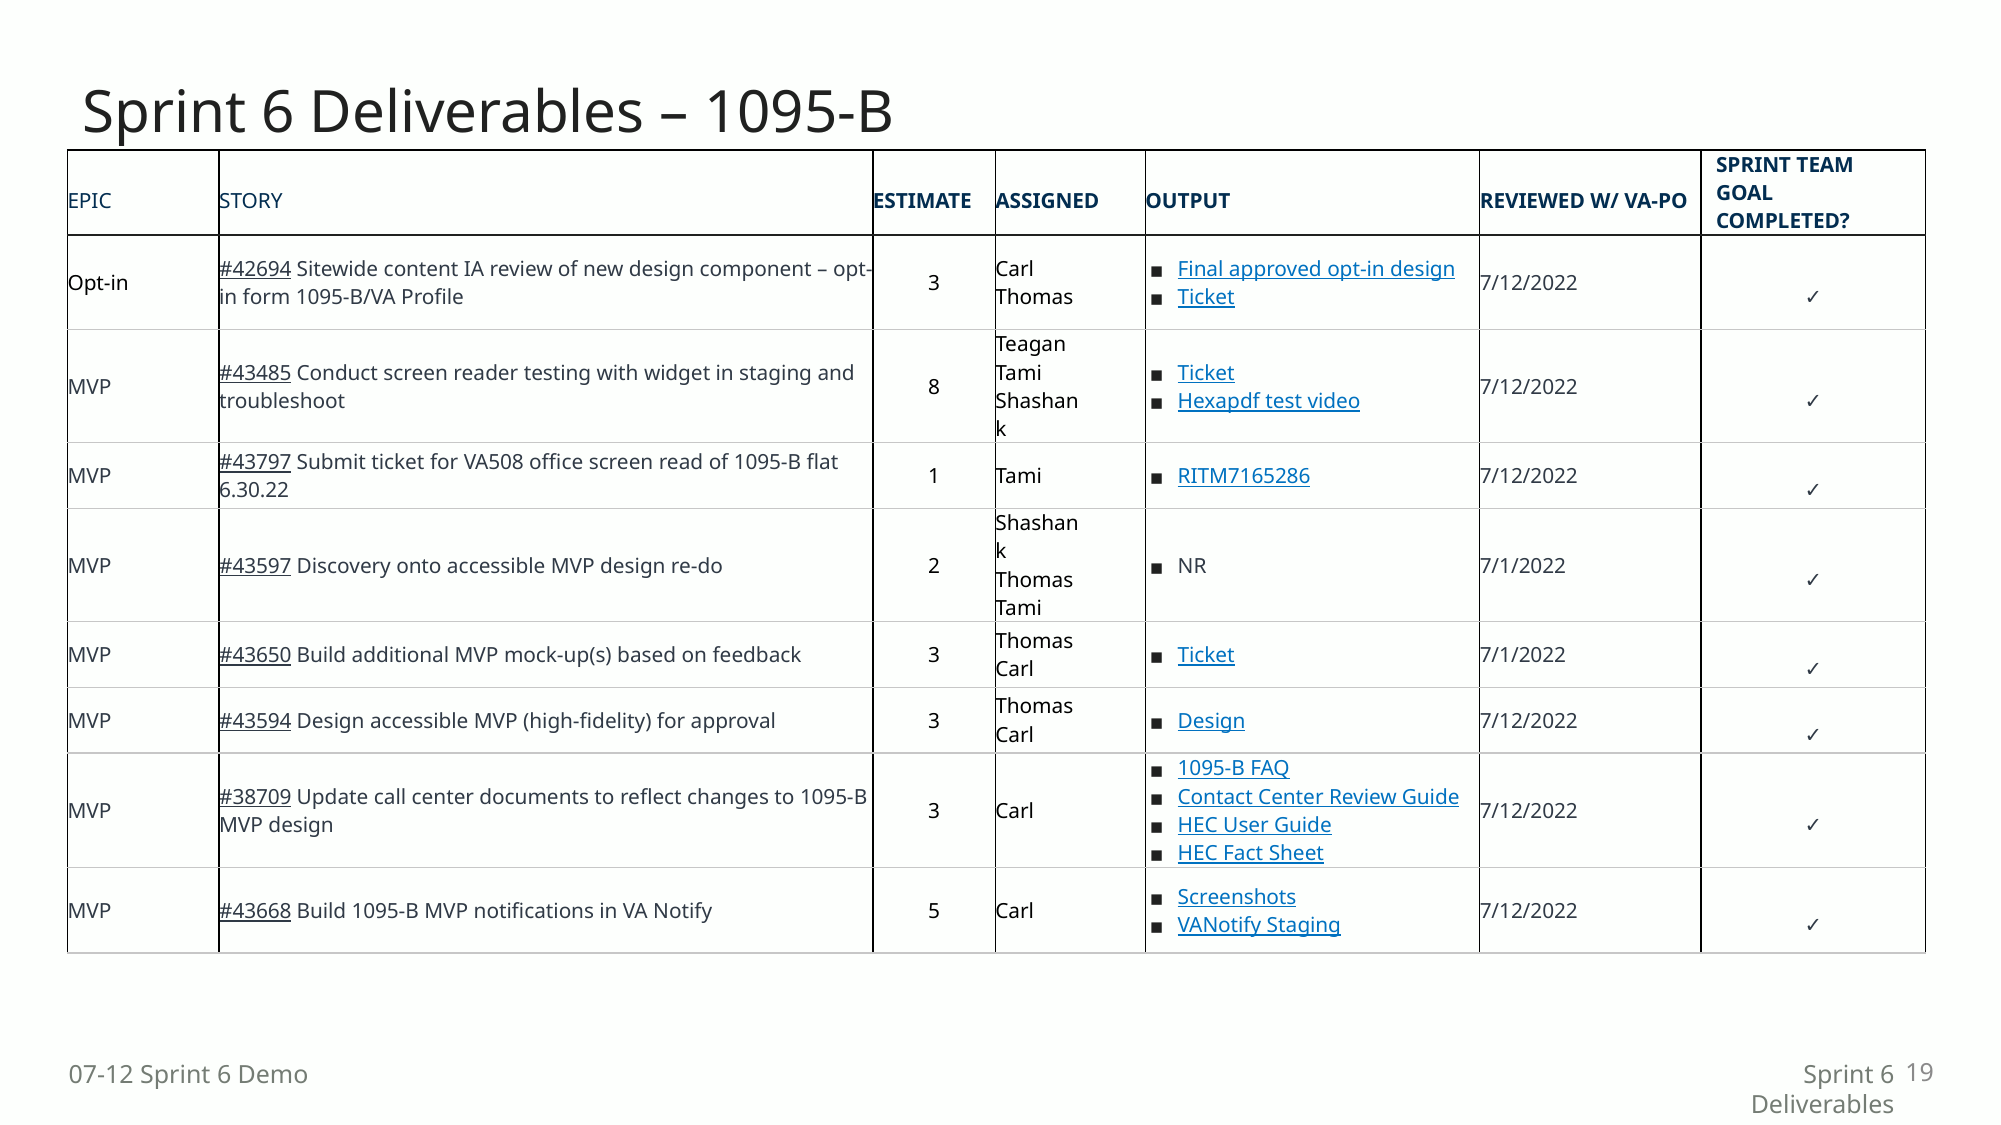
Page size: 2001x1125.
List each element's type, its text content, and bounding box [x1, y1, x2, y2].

table_cell ✓ [1702, 754, 1925, 867]
table_cell 1 [874, 443, 995, 508]
table_cell 3 [874, 236, 995, 329]
table_cell 3 [874, 754, 995, 867]
table_cell Ticket [1146, 622, 1479, 687]
table_cell MVP [68, 688, 218, 752]
table_cell #43650 Build additional MVP mock-up(s) based on feedback [220, 622, 872, 687]
table_cell Thomas Carl [996, 622, 1145, 687]
table_cell 2 [874, 509, 995, 621]
table_cell ✓ [1702, 688, 1925, 752]
table_cell 7/1/2022 [1480, 509, 1700, 621]
table_cell 7/12/2022 [1480, 443, 1700, 508]
table_cell Tami [996, 443, 1145, 508]
table_cell 3 [874, 622, 995, 687]
table_cell MVP [68, 443, 218, 508]
table_cell 7/12/2022 [1480, 688, 1700, 752]
table_cell Ticket Hexapdf test video [1146, 330, 1479, 442]
table_cell MVP [68, 868, 218, 952]
table_header REVIEWED W/ VA-PO [1480, 151, 1700, 234]
table_cell MVP [68, 622, 218, 687]
text_box Sprint 6 Deliverables [1663, 1051, 1910, 1125]
table_cell MVP [68, 509, 218, 621]
table_header OUTPUT [1146, 151, 1479, 234]
table_header SPRINT TEAM GOAL COMPLETED? [1702, 151, 1925, 234]
table_cell NR [1146, 509, 1479, 621]
table_cell 7/12/2022 [1480, 330, 1700, 442]
table_cell #43594 Design accessible MVP (high-fidelity) for approval [220, 688, 872, 752]
table_cell RITM7165286 [1146, 443, 1479, 508]
table_cell ✓ [1702, 622, 1925, 687]
table_cell #42694 Sitewide content IA review of new design component – opt-in form 1095-B/VA Profile [220, 236, 872, 329]
table_cell Teagan Tami Shashank [996, 330, 1145, 442]
table_cell ✓ [1702, 868, 1925, 952]
table_header ASSIGNED [996, 151, 1145, 234]
table_cell MVP [68, 754, 218, 867]
table_cell ✓ [1702, 330, 1925, 442]
text_box 07-12 Sprint 6 Demo [68, 1051, 516, 1097]
table_header STORY [220, 151, 872, 234]
table_cell 7/1/2022 [1480, 622, 1700, 687]
table_cell 1095-B FAQ Contact Center Review Guide HEC User Guide HEC Fact Sheet [1146, 754, 1479, 867]
table_cell ✓ [1702, 236, 1925, 329]
table_header ESTIMATE [874, 151, 995, 234]
table_header EPIC [68, 151, 218, 234]
slide_number 19 [1882, 1043, 1949, 1104]
table_cell #43797 Submit ticket for VA508 office screen read of 1095-B flat 6.30.22 [220, 443, 872, 508]
table_cell Carl Thomas [996, 236, 1145, 329]
table_cell MVP [68, 330, 218, 442]
table_cell 7/12/2022 [1480, 868, 1700, 952]
table_cell 5 [874, 868, 995, 952]
table_cell #43597 Discovery onto accessible MVP design re-do [220, 509, 872, 621]
table_cell 7/12/2022 [1480, 236, 1700, 329]
table_cell 8 [874, 330, 995, 442]
table_cell ✓ [1702, 509, 1925, 621]
table_cell Carl [996, 868, 1145, 952]
title Sprint 6 Deliverables – 1095-B [67, 75, 1930, 198]
table_cell 3 [874, 688, 995, 752]
table_cell #38709 Update call center documents to reflect changes to 1095-B MVP design [220, 754, 872, 867]
table_cell Design [1146, 688, 1479, 752]
table_cell Shashank Thomas Tami [996, 509, 1145, 621]
table_cell Final approved opt-in design Ticket [1146, 236, 1479, 329]
table_cell Opt-in [68, 236, 218, 329]
table_cell ✓ [1702, 443, 1925, 508]
table_cell #43485 Conduct screen reader testing with widget in staging and troubleshoot [220, 330, 872, 442]
table_cell Carl [996, 754, 1145, 867]
table_cell 7/12/2022 [1480, 754, 1700, 867]
table_cell Thomas Carl [996, 688, 1145, 752]
table_cell Screenshots VANotify Staging [1146, 868, 1479, 952]
table_cell #43668 Build 1095-B MVP notifications in VA Notify [220, 868, 872, 952]
